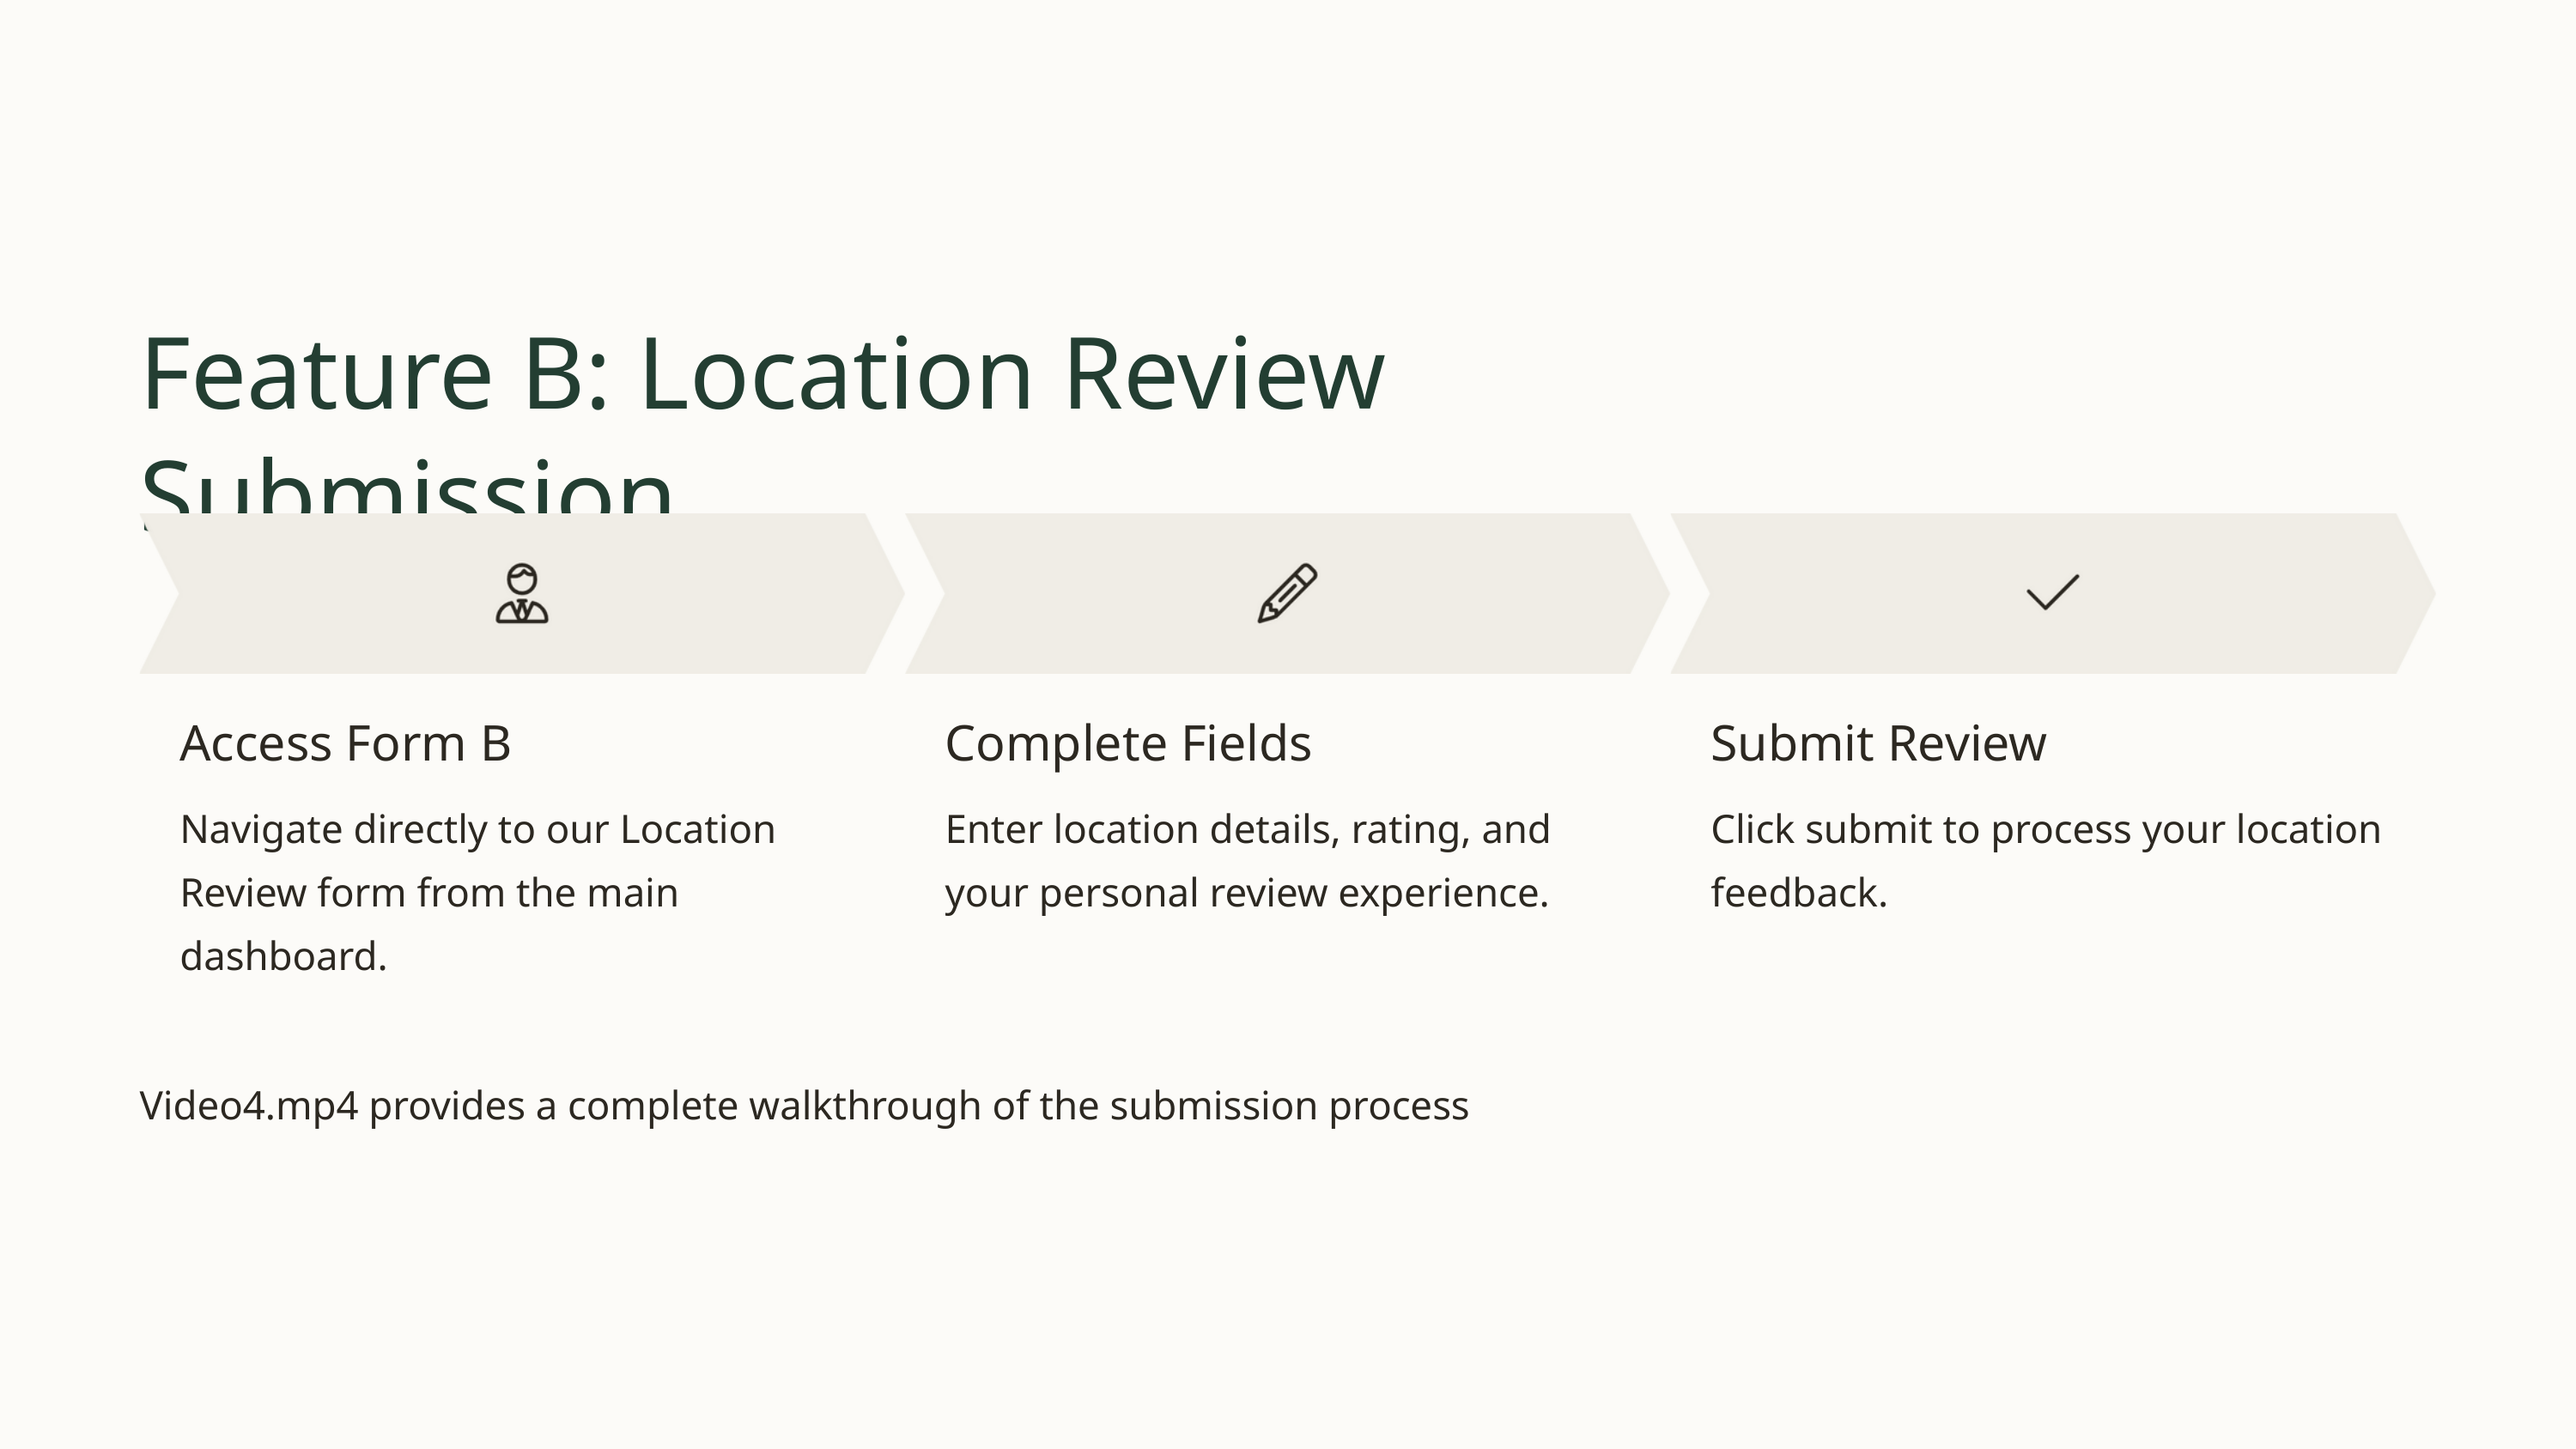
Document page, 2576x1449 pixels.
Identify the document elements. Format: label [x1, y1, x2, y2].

text_box [0, 0, 2576, 1449]
text_box [1670, 512, 2437, 674]
text_box [904, 512, 1669, 674]
text_box [139, 512, 903, 674]
